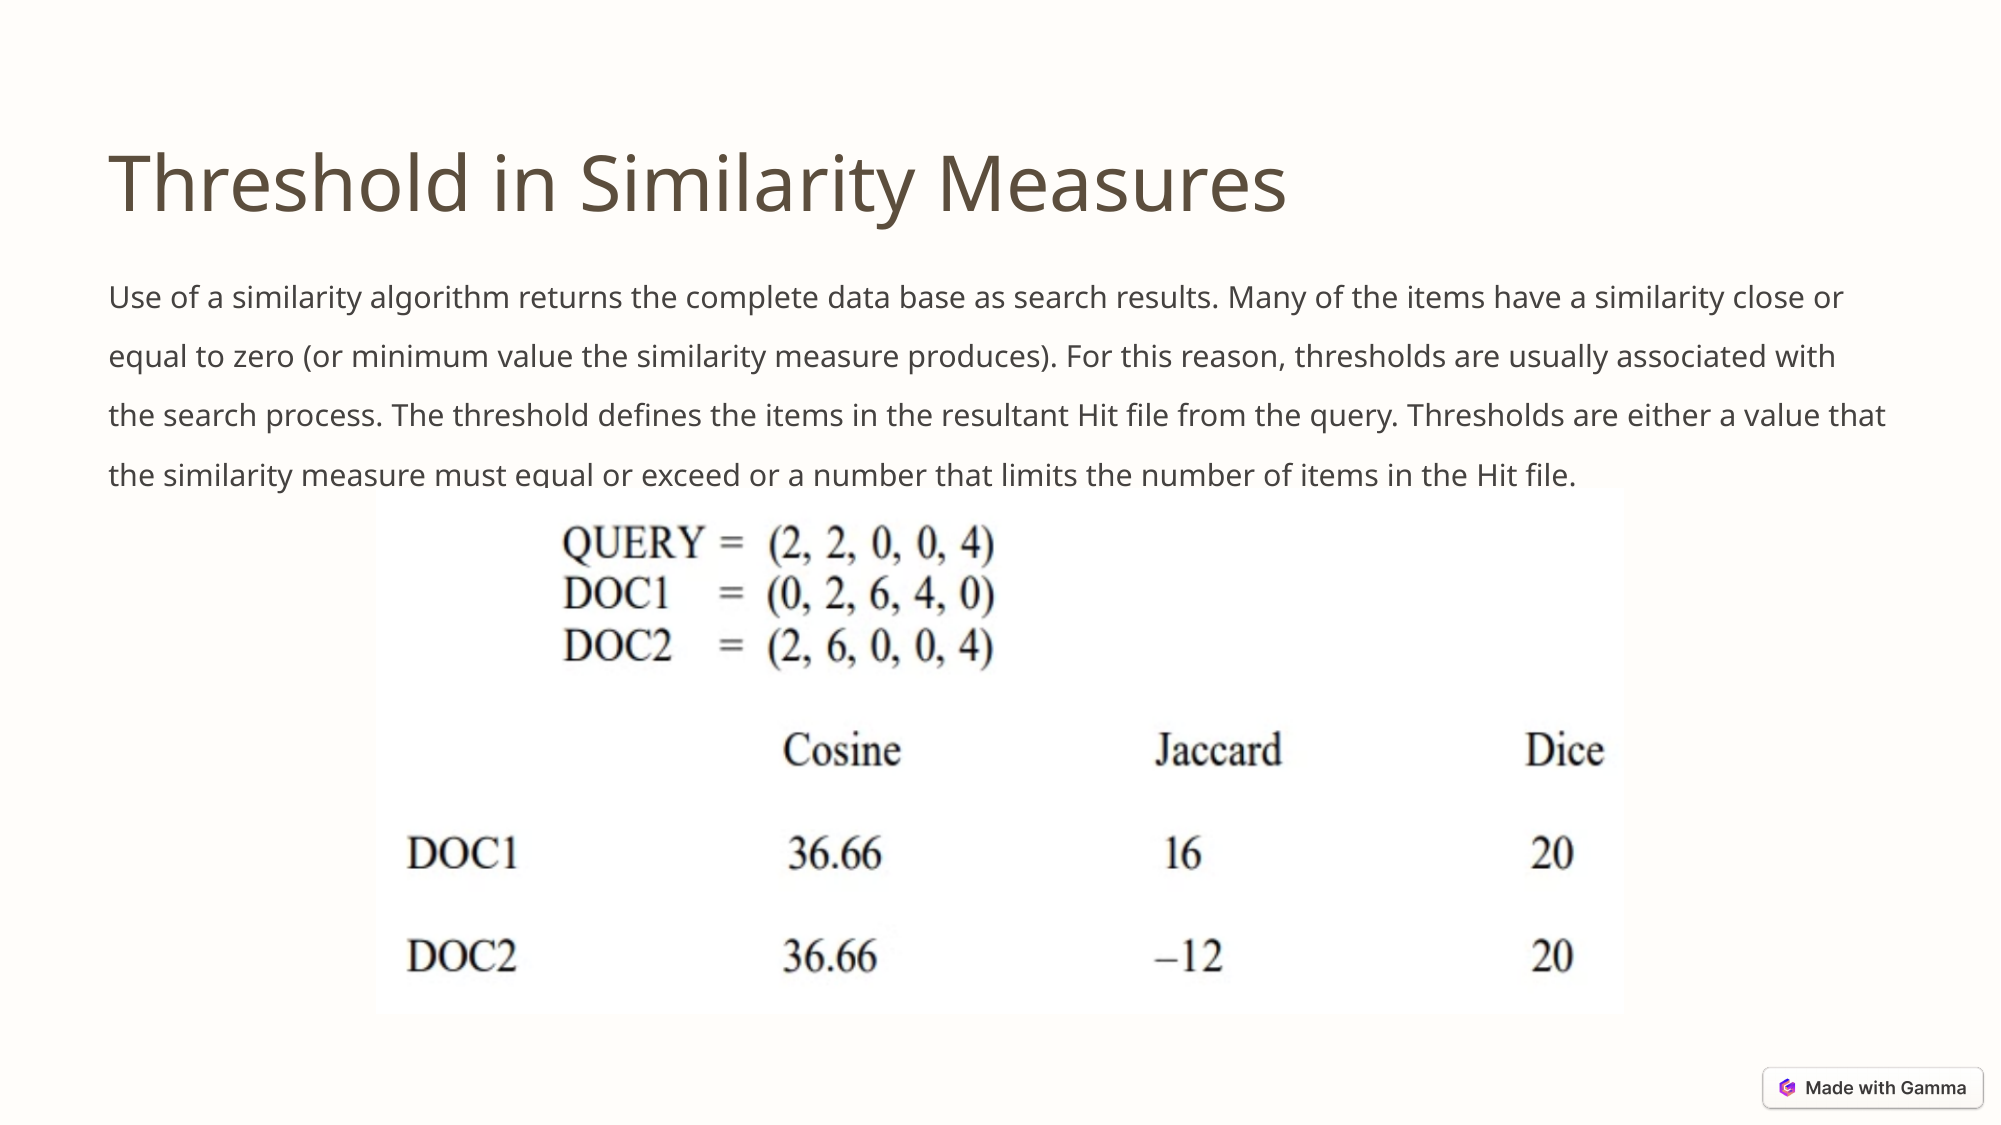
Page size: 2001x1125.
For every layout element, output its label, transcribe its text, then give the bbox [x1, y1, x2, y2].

text_box Use of a similarity algorithm returns the complete data base as search results. Many of the items have a similarity close or equal to zero (or minimum value the similarity measure produces). For this reason, thresholds are usually associated with the search process. The threshold defines the items in the resultant Hit file from the query. Thresholds are either a value that the similarity measure must equal or exceed or a number that limits the number of items in the Hit file. [108, 254, 1892, 454]
picture [1755, 1059, 1991, 1116]
text_box Threshold in Similarity Measures [108, 111, 1435, 209]
picture [376, 488, 1624, 1014]
